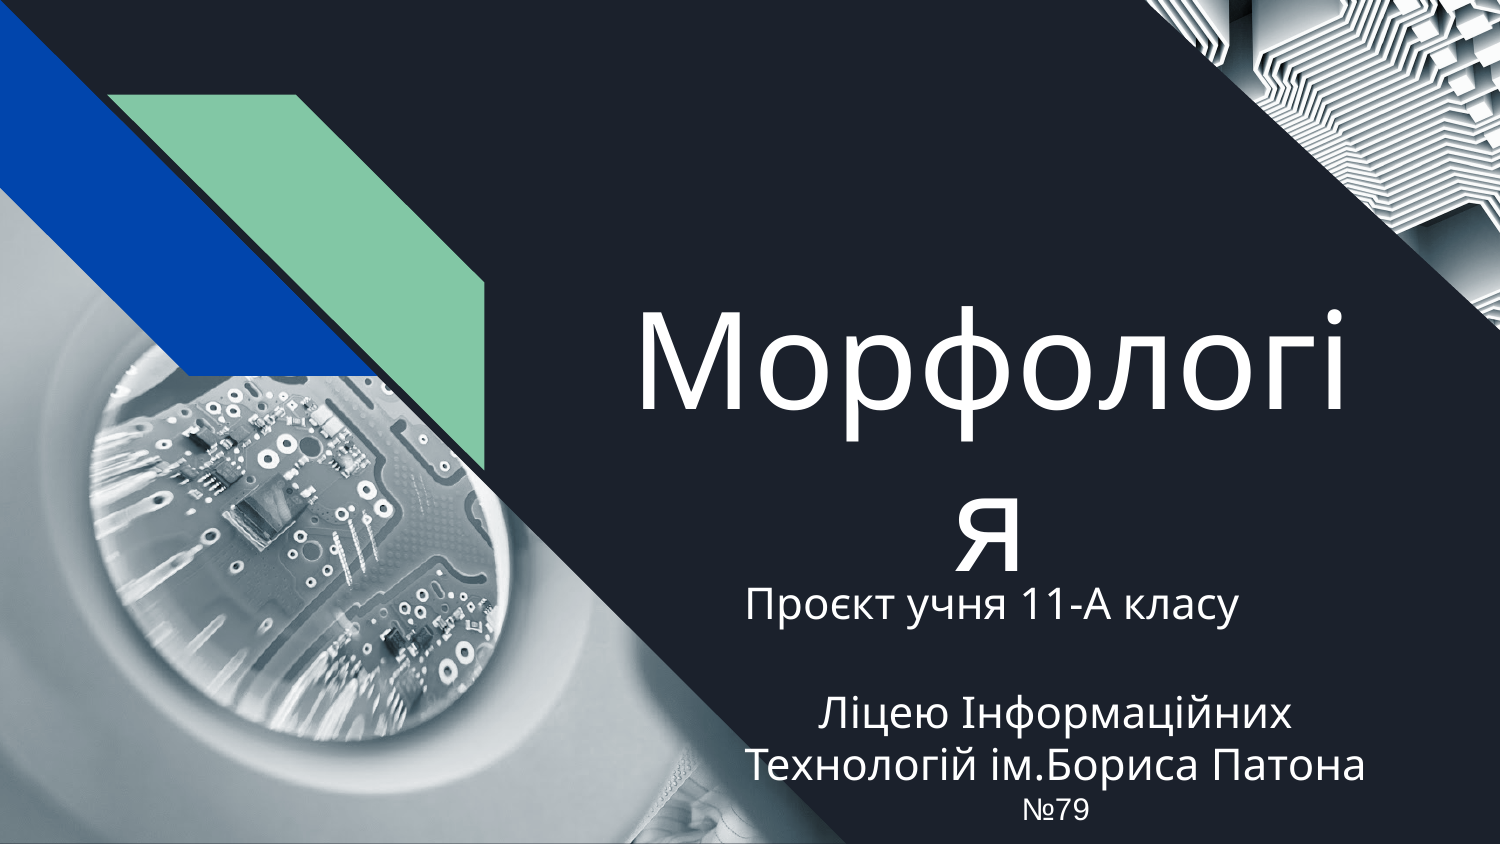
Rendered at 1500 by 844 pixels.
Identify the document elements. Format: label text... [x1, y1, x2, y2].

picture [1144, 0, 1500, 331]
picture [0, 189, 847, 844]
subtitle Проєкт учня 11-А класу [707, 560, 1277, 644]
subtitle Ліцею Інформаційних Технологій ім.Бориса Патона №79 [719, 669, 1393, 770]
title Морфологія [580, 258, 1404, 518]
